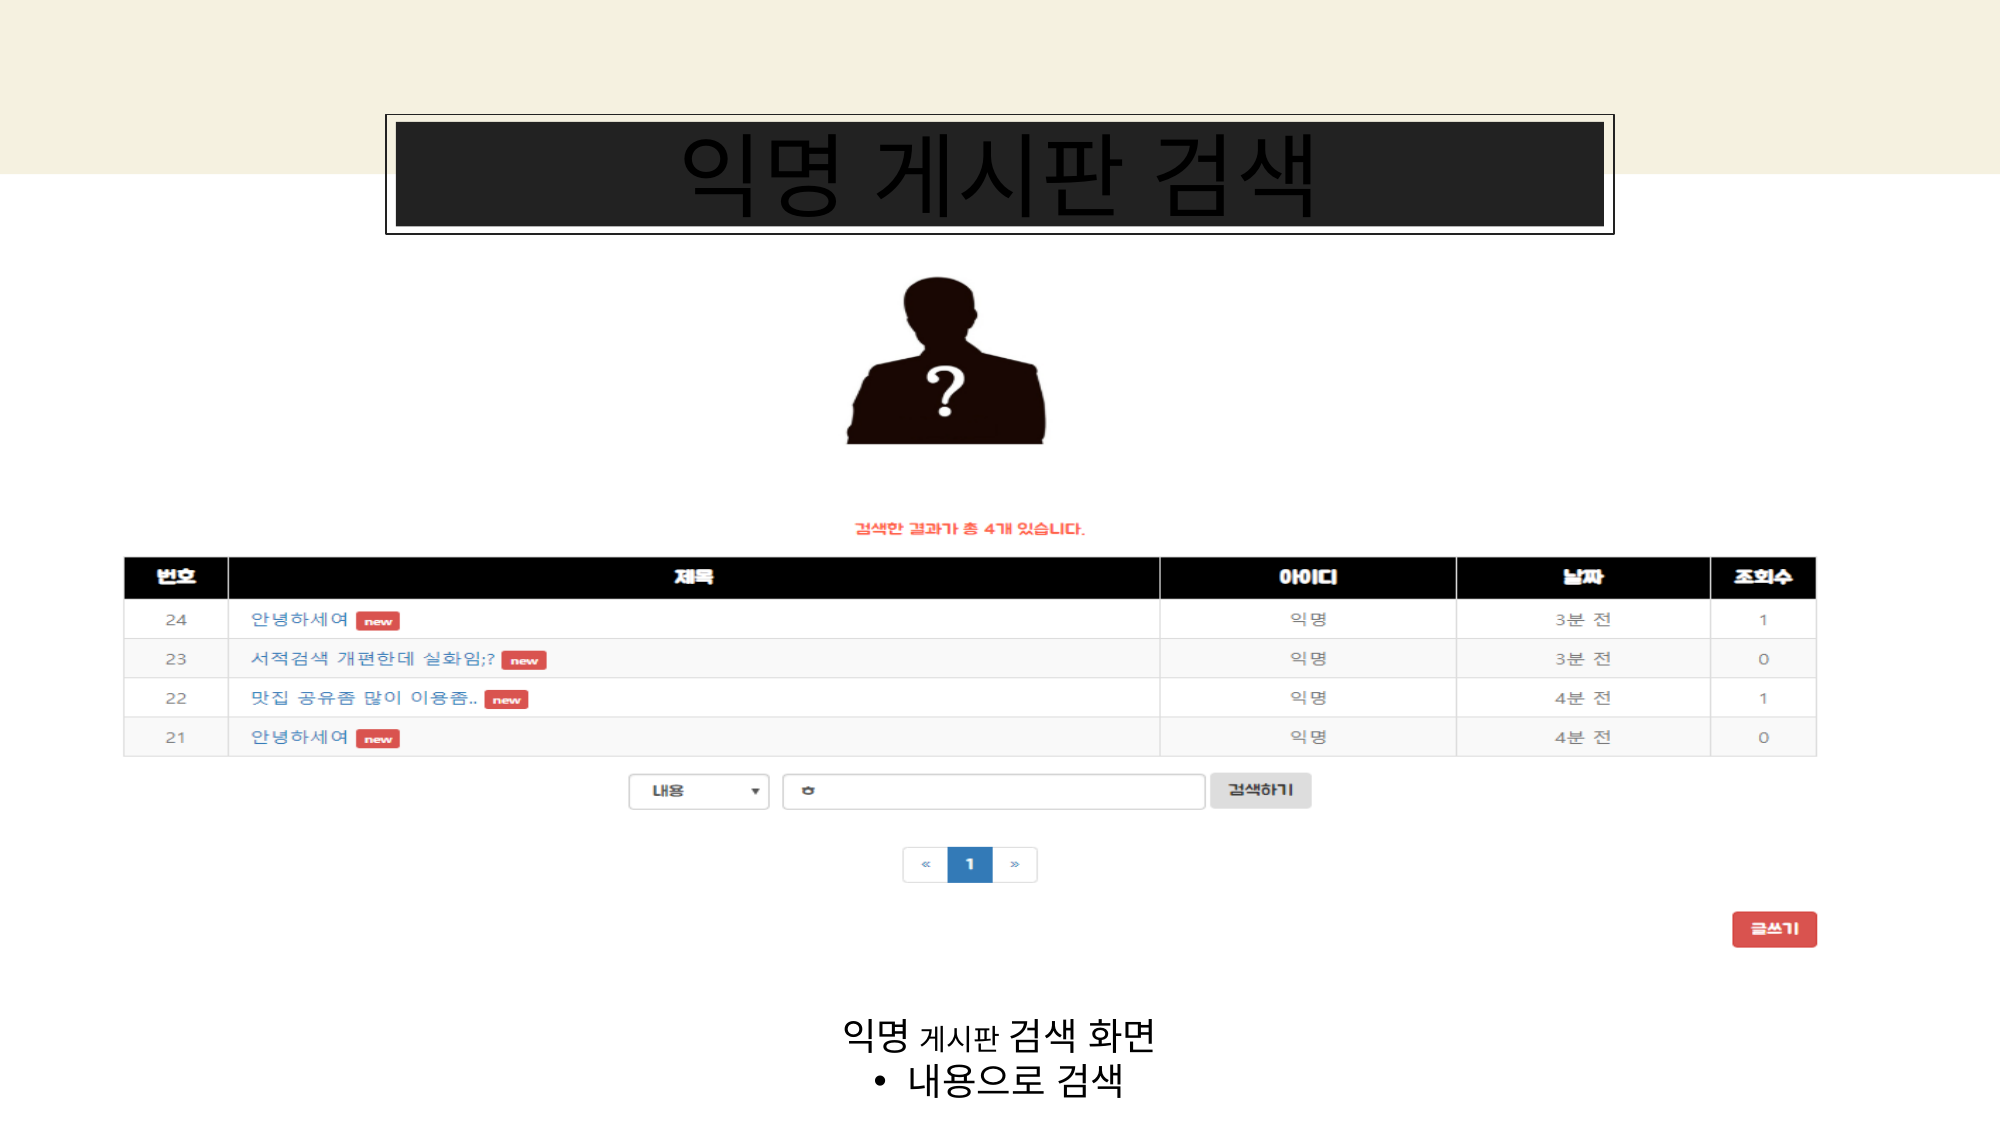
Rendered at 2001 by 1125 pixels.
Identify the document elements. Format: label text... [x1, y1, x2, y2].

picture [33, 251, 1967, 972]
title 익명 게시판 검색 [395, 121, 1604, 227]
text_box 익명 게시판 검색 화면 내용으로 검색 [247, 1005, 1753, 1091]
